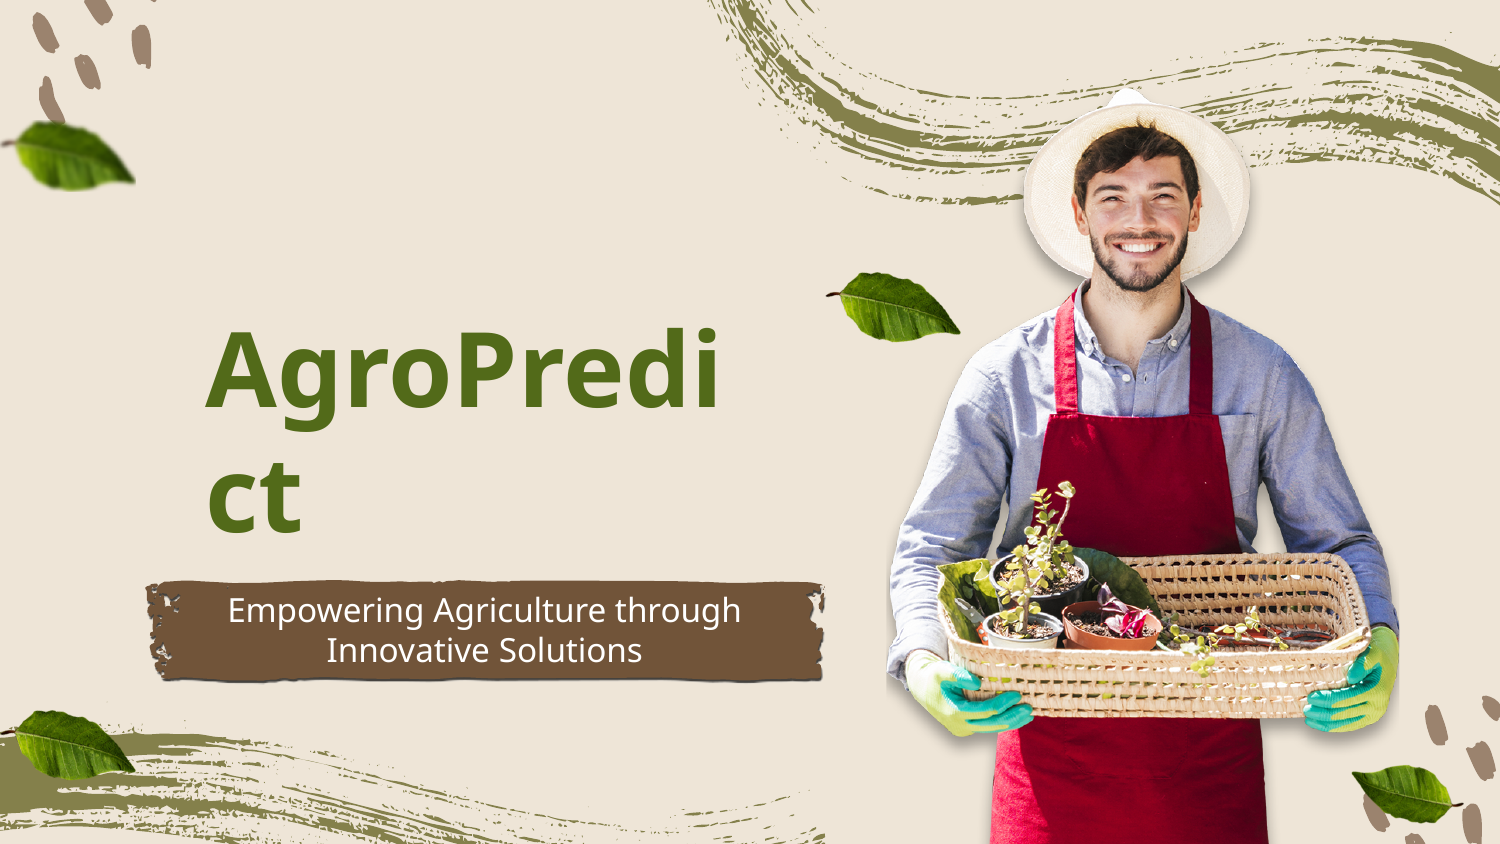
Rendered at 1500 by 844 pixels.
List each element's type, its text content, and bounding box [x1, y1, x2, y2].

picture [0, 119, 136, 192]
picture [0, 708, 136, 781]
picture [824, 88, 1464, 844]
text_box [145, 580, 825, 638]
text_box [154, 627, 823, 681]
title AgroPredict [190, 277, 780, 581]
subtitle Empowering Agriculture through Innovative Solutions [154, 596, 816, 662]
text_box [149, 641, 154, 657]
